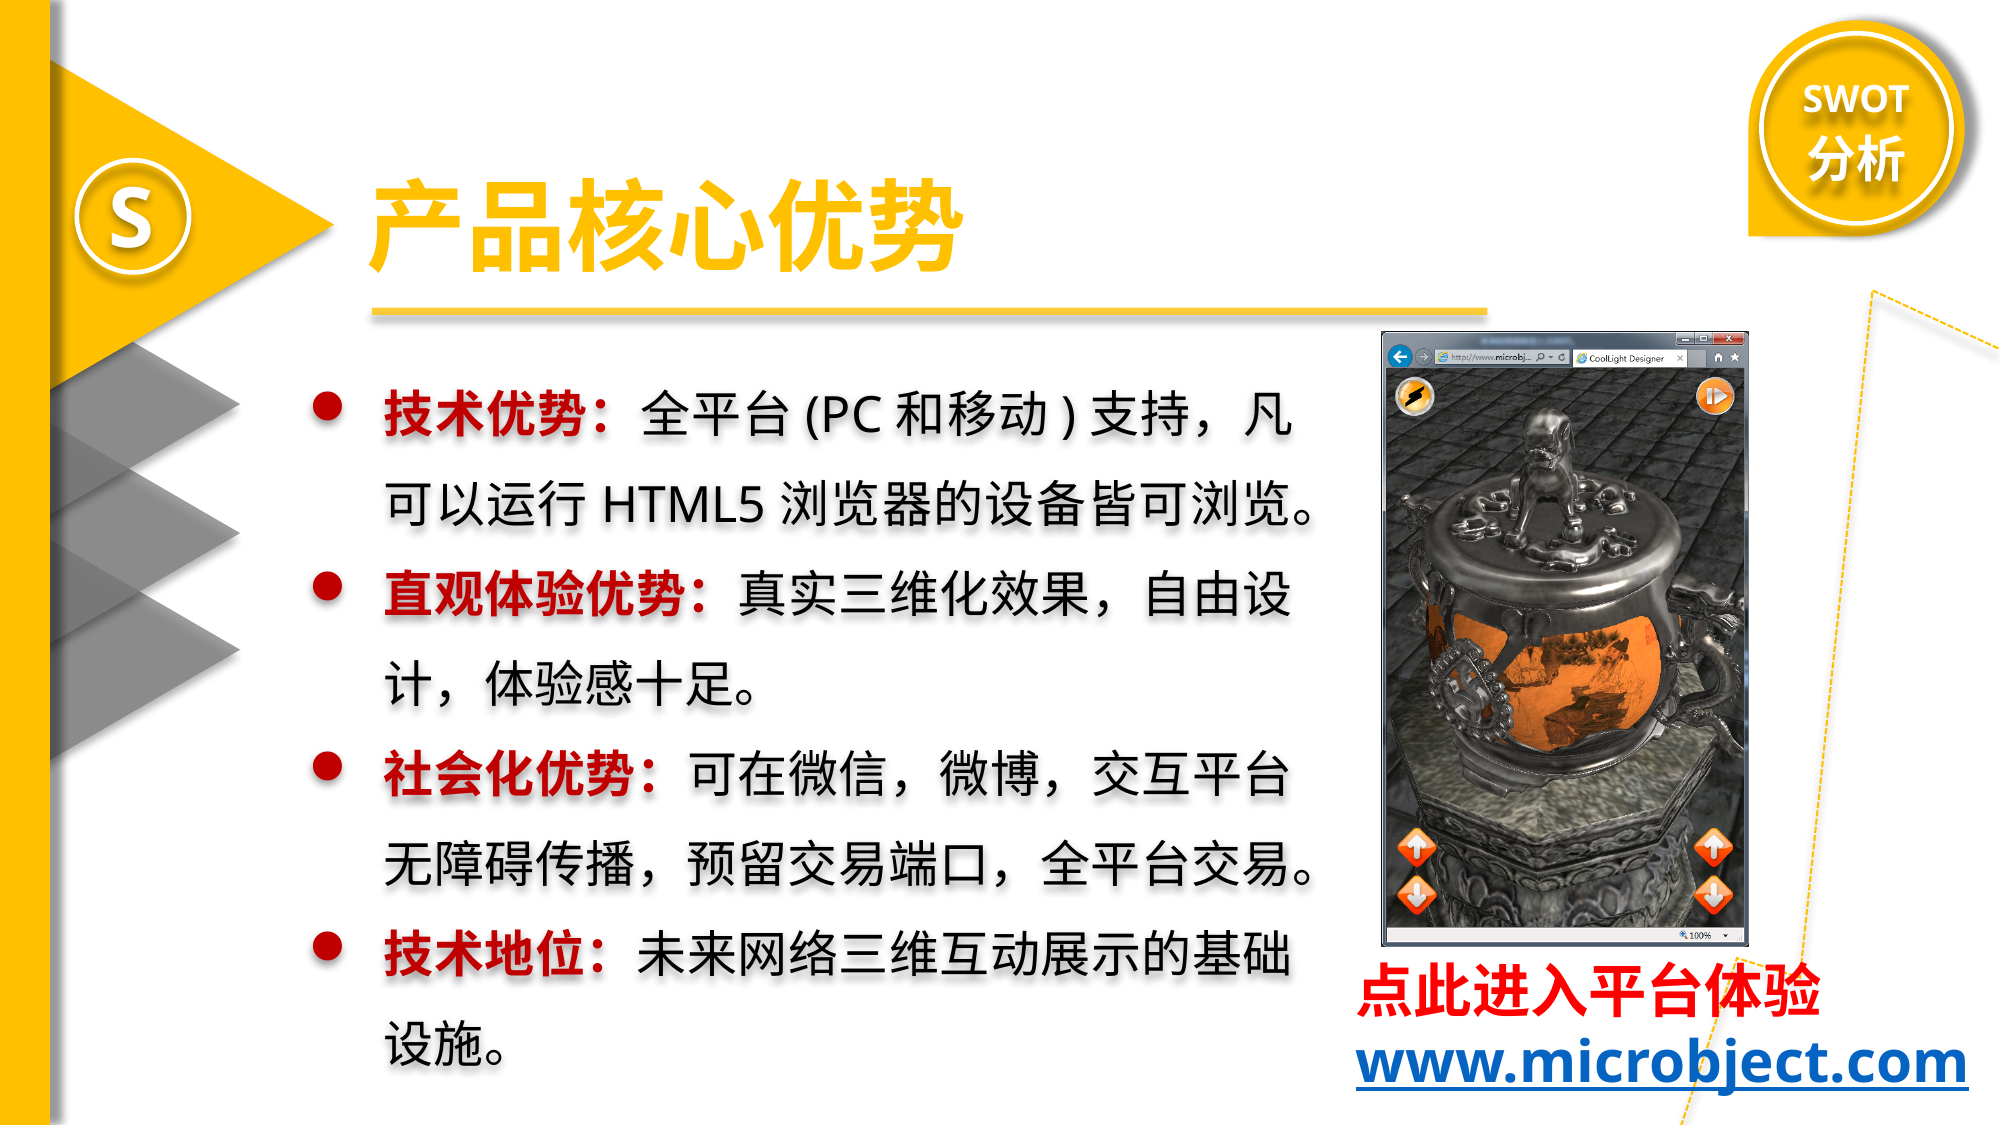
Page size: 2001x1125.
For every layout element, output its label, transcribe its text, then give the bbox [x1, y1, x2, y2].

text_box [71, 599, 243, 749]
text_box [71, 475, 243, 633]
text_box 产品核心优势 [351, 156, 982, 292]
text_box 点此进入平台体验www.microbject.com [1340, 946, 2000, 1111]
text_box [1754, 289, 1999, 946]
text_box [1680, 1111, 1688, 1125]
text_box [1748, 20, 1965, 237]
text_box [0, 0, 51, 1125]
text_box [371, 306, 1488, 316]
text_box [75, 159, 191, 274]
text_box S [94, 157, 170, 173]
text_box [71, 70, 337, 379]
text_box 技术优势：全平台(PC和移动)支持，凡可以运行HTML5浏览器的设备皆可浏览。 直观体验优势：真实三维化效果，自由设计，体验感十足。 社会化优势：可在微信，微博，交互平台无障碍传播，预留交易端口，全平台交易。 技术地位：未来网络三维互动展示的基础设施。 [294, 345, 1308, 1080]
picture [1381, 331, 1749, 947]
text_box [71, 348, 243, 504]
